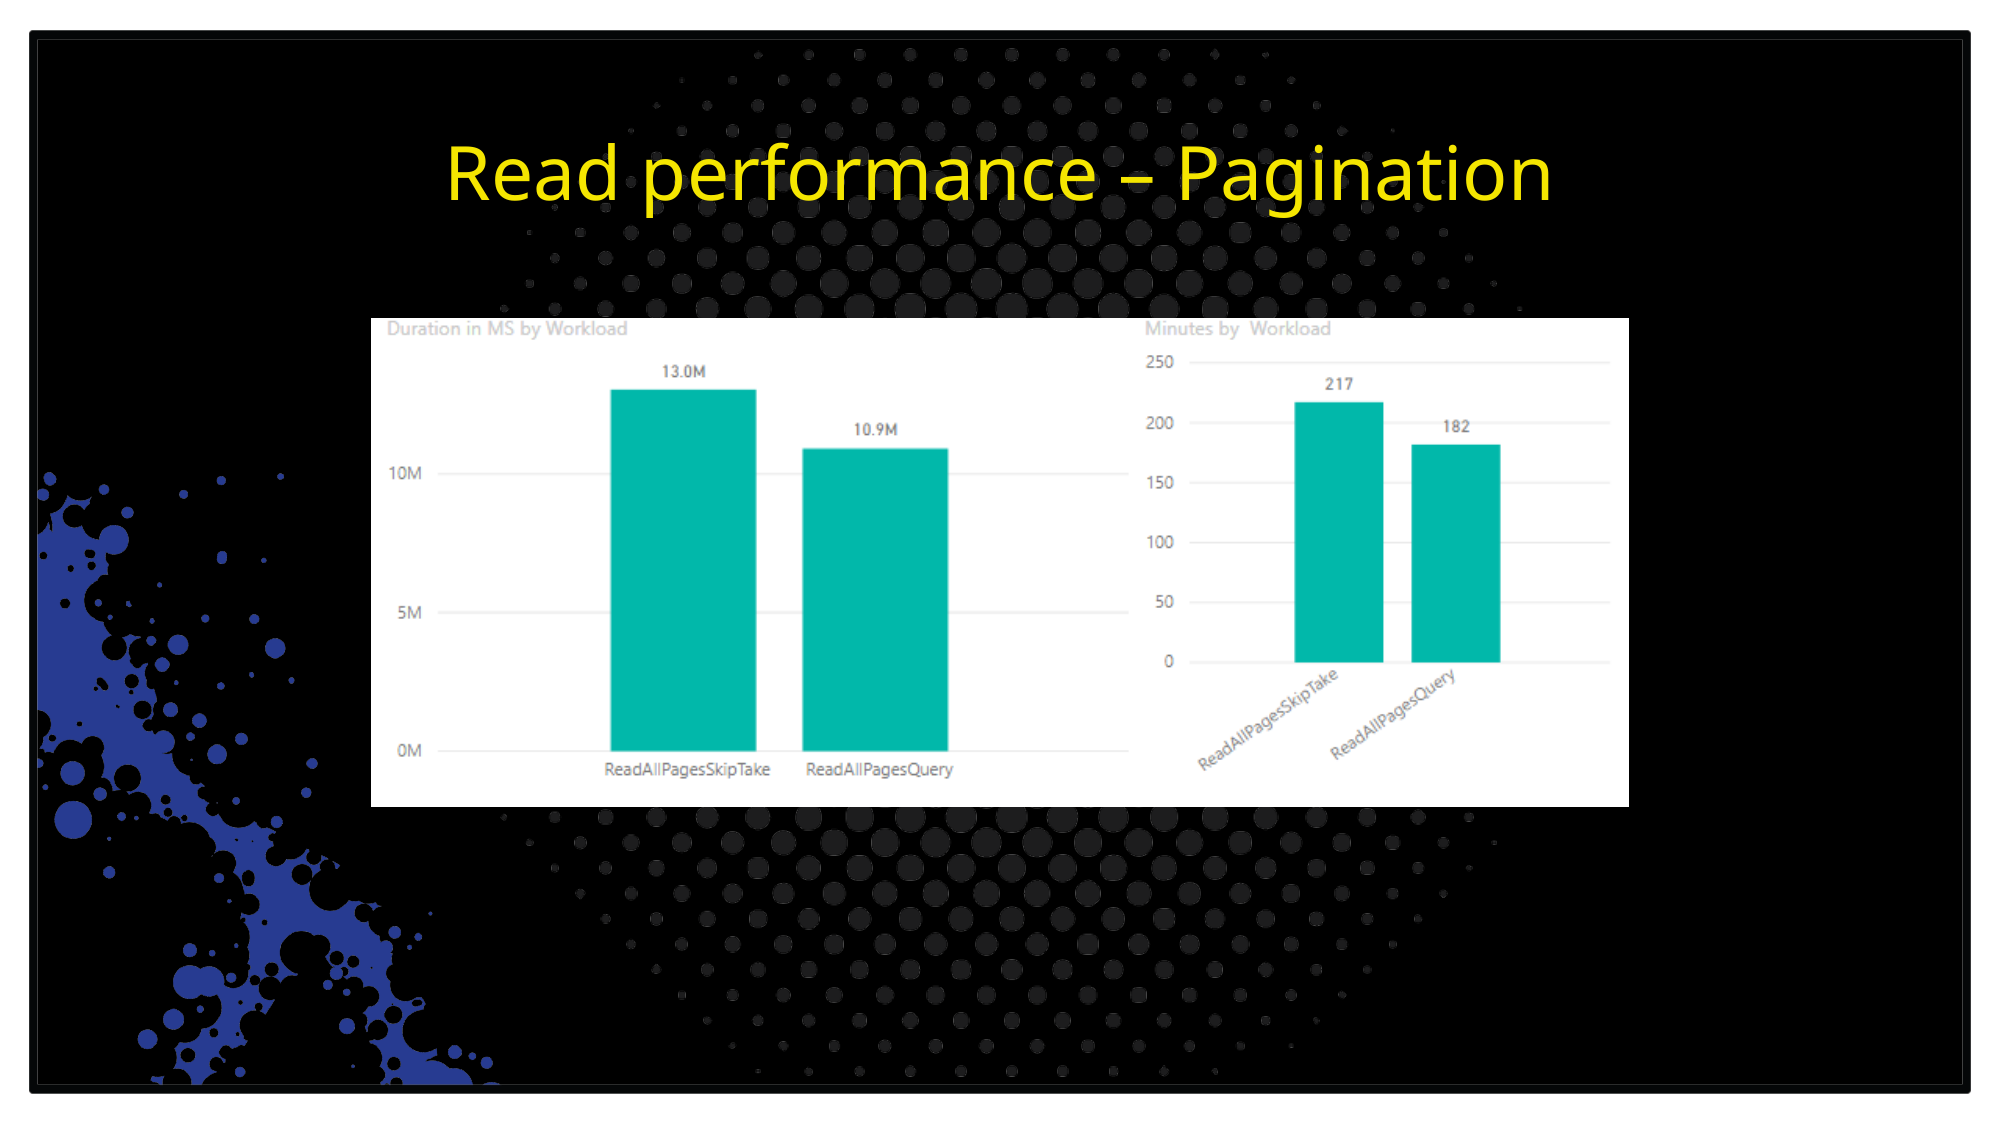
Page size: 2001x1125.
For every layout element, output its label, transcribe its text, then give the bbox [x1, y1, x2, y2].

title Read performance – Pagination [137, 75, 1863, 278]
picture [0, 0, 2000, 1125]
